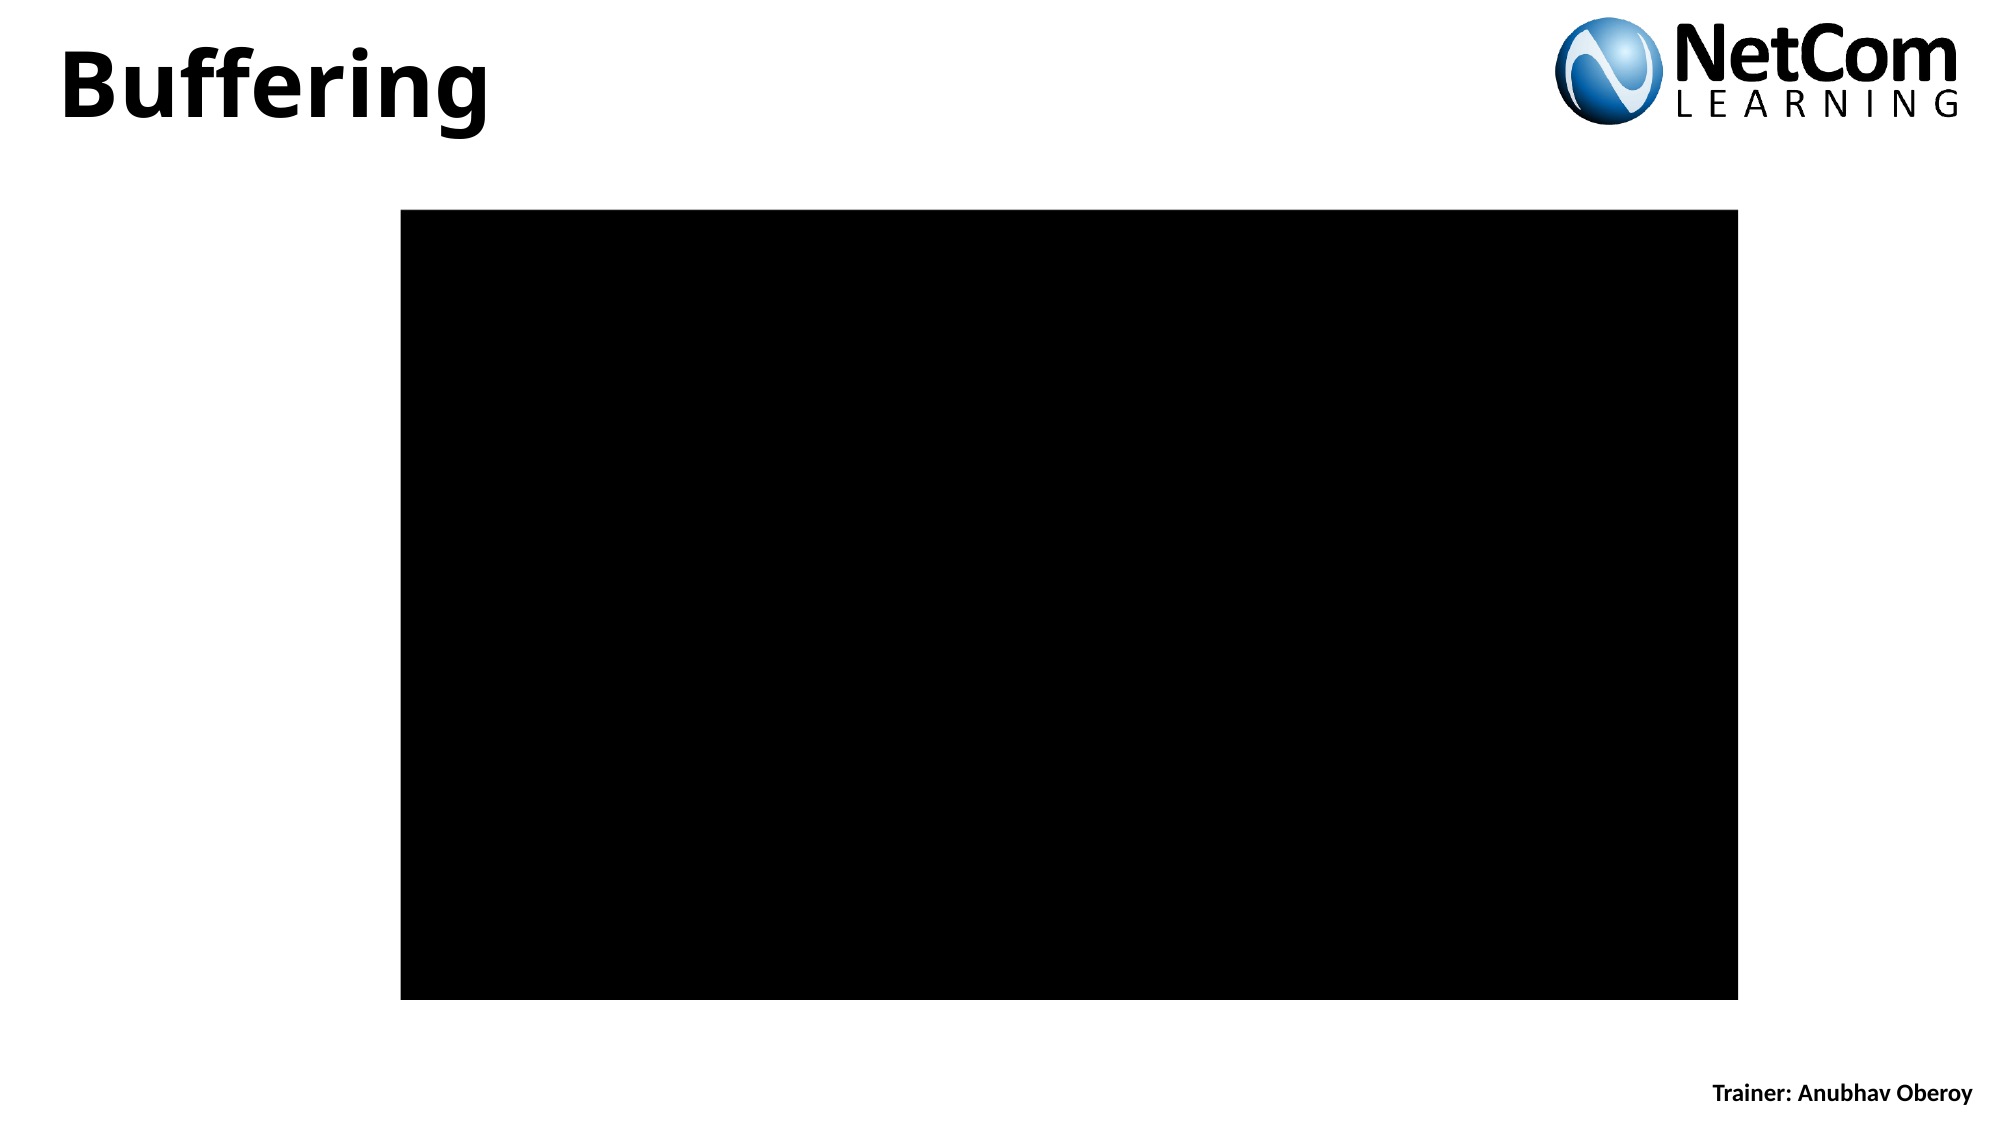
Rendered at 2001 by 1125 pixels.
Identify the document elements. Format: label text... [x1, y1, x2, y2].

footer Trainer: Anubhav Oberoy [1660, 1074, 2000, 1108]
picture [400, 207, 1739, 1001]
text_box Buffering [42, 30, 1896, 148]
picture [1555, 17, 1958, 125]
